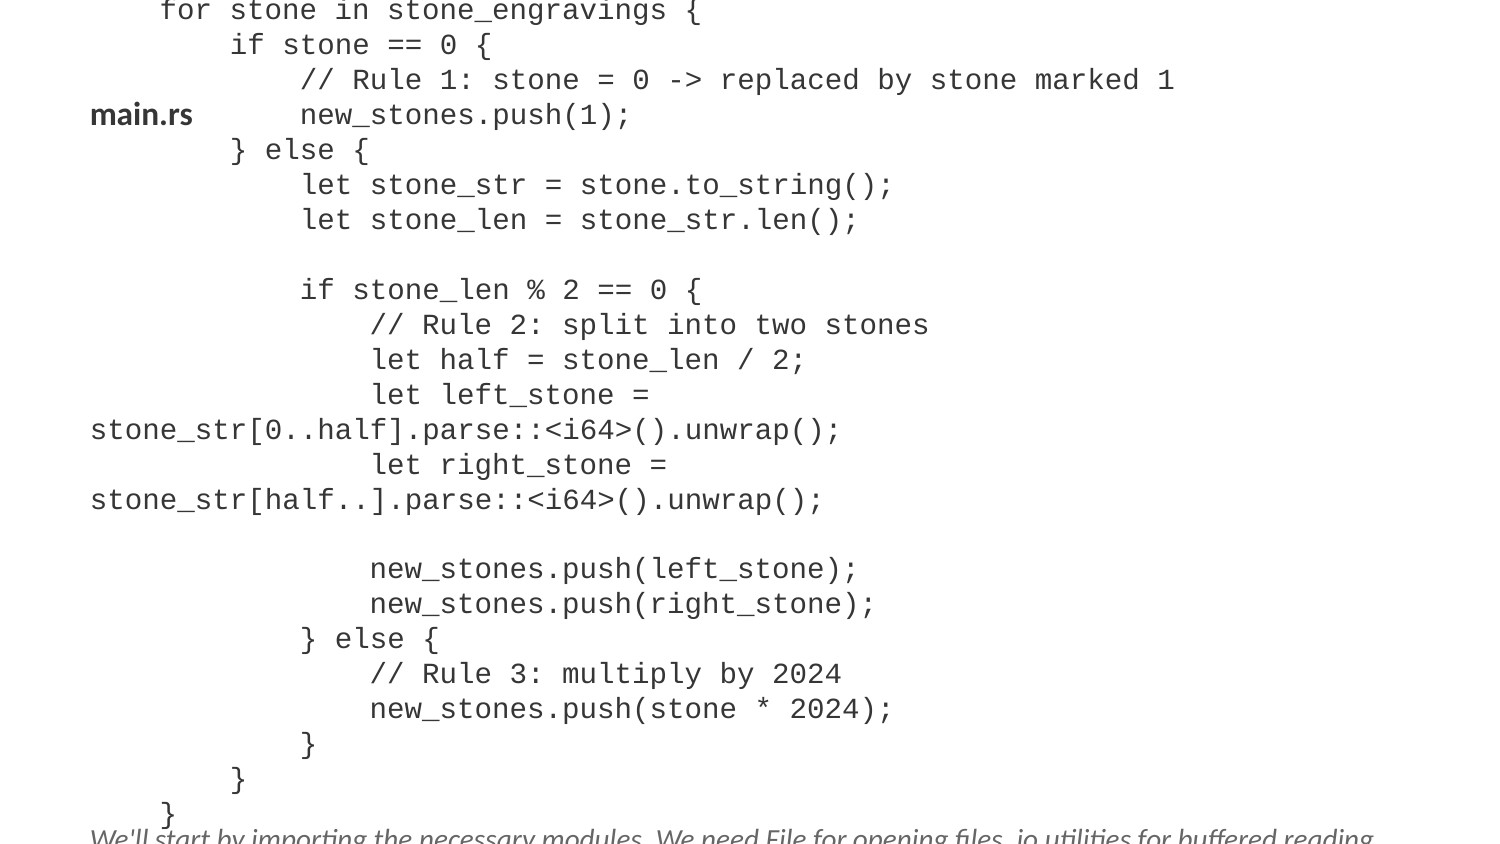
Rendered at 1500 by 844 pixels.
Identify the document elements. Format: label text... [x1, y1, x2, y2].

text_box We'll start by importing the necessary modules. We need File for opening files, io utilities for buffered reading, and Path for handling file paths. [74, 794, 1425, 844]
text_box use std::fs::File; use std::io::{self, BufRead, BufReader}; use std::path::Path; fn read_lines_as_int_arrays<P>(filename: P, sep: &str) -> io::Result<Vec<Vec<i32>>> where P: AsRef<Path>, // First, let's implement a naive solution for Part 1 fn execute_blink(stone_engravings: Vec<i64>) -> Vec<i64> { let mut new_stones = Vec::new(); for stone in stone_engravings { if stone == 0 { // Rule 1: stone = 0 -> replaced by stone marked 1 new_stones.push(1); } else { let stone_str = stone.to_string(); let stone_len = stone_str.len(); if stone_len % 2 == 0 { // Rule 2: split into two stones let half = stone_len / 2; let left_stone = stone_str[0..half].parse::<i64>().unwrap(); let right_stone = stone_str[half..].parse::<i64>().unwrap(); new_stones.push(left_stone); new_stones.push(right_stone); } else { // Rule 3: multiply by 2024 new_stones.push(stone * 2024); } } } new_stones } pub fn run_part_one() -> std::io::Result<()> { let input = read_lines_as_int_arrays("src/day_11/input.txt", "")?; let initial_stone_engravings: Vec<i64> = input[0].iter().map(|&x| x as i64).collect(); let mut stone_engravings = initial_stone_engravings.clone(); for _ in 0..25 { stone_engravings = execute_blink(stone_engravings); } println!("Count of stones after 25 blinks: {}", stone_engravings.len()); Ok(()) } [74, 179, 1425, 780]
text_box main.rs [74, 74, 1425, 150]
